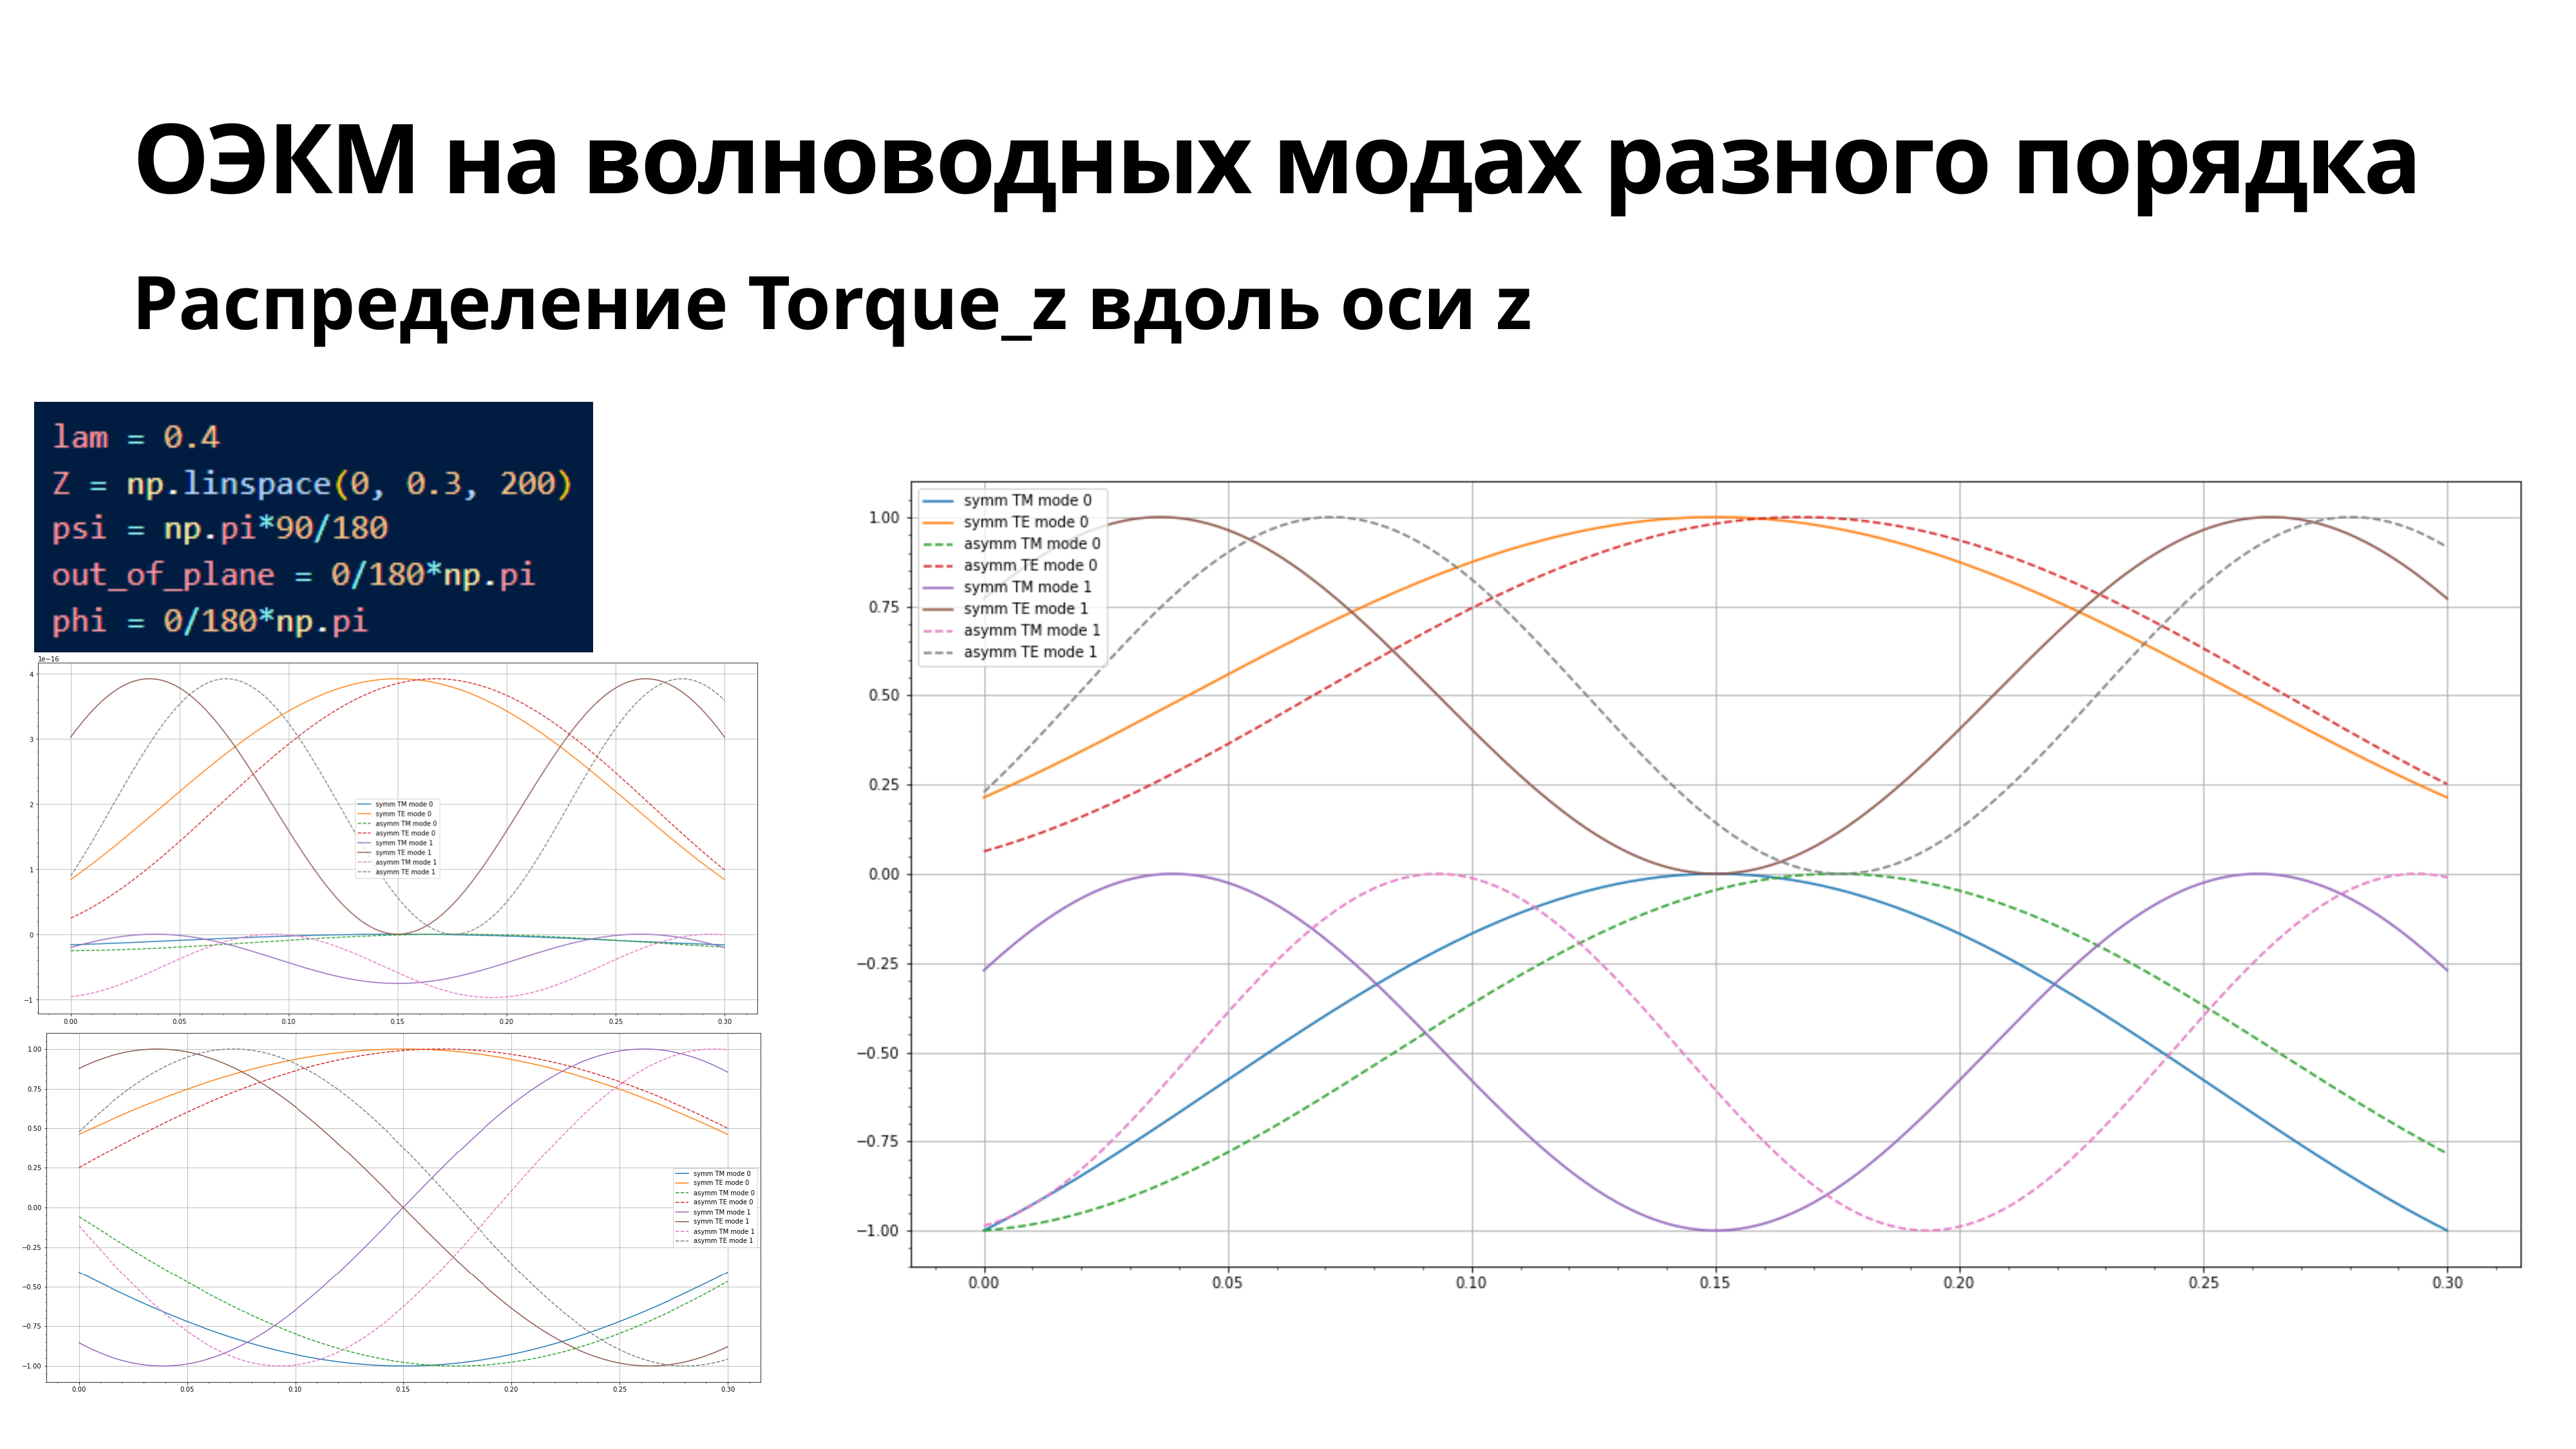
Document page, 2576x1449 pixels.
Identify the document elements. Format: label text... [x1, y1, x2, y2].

list Распределение Torque_z вдоль оси z [127, 250, 2449, 350]
picture [846, 471, 2532, 1302]
title ОЭКМ на волноводных модах разного порядка [127, 113, 2449, 250]
picture [17, 402, 765, 1397]
